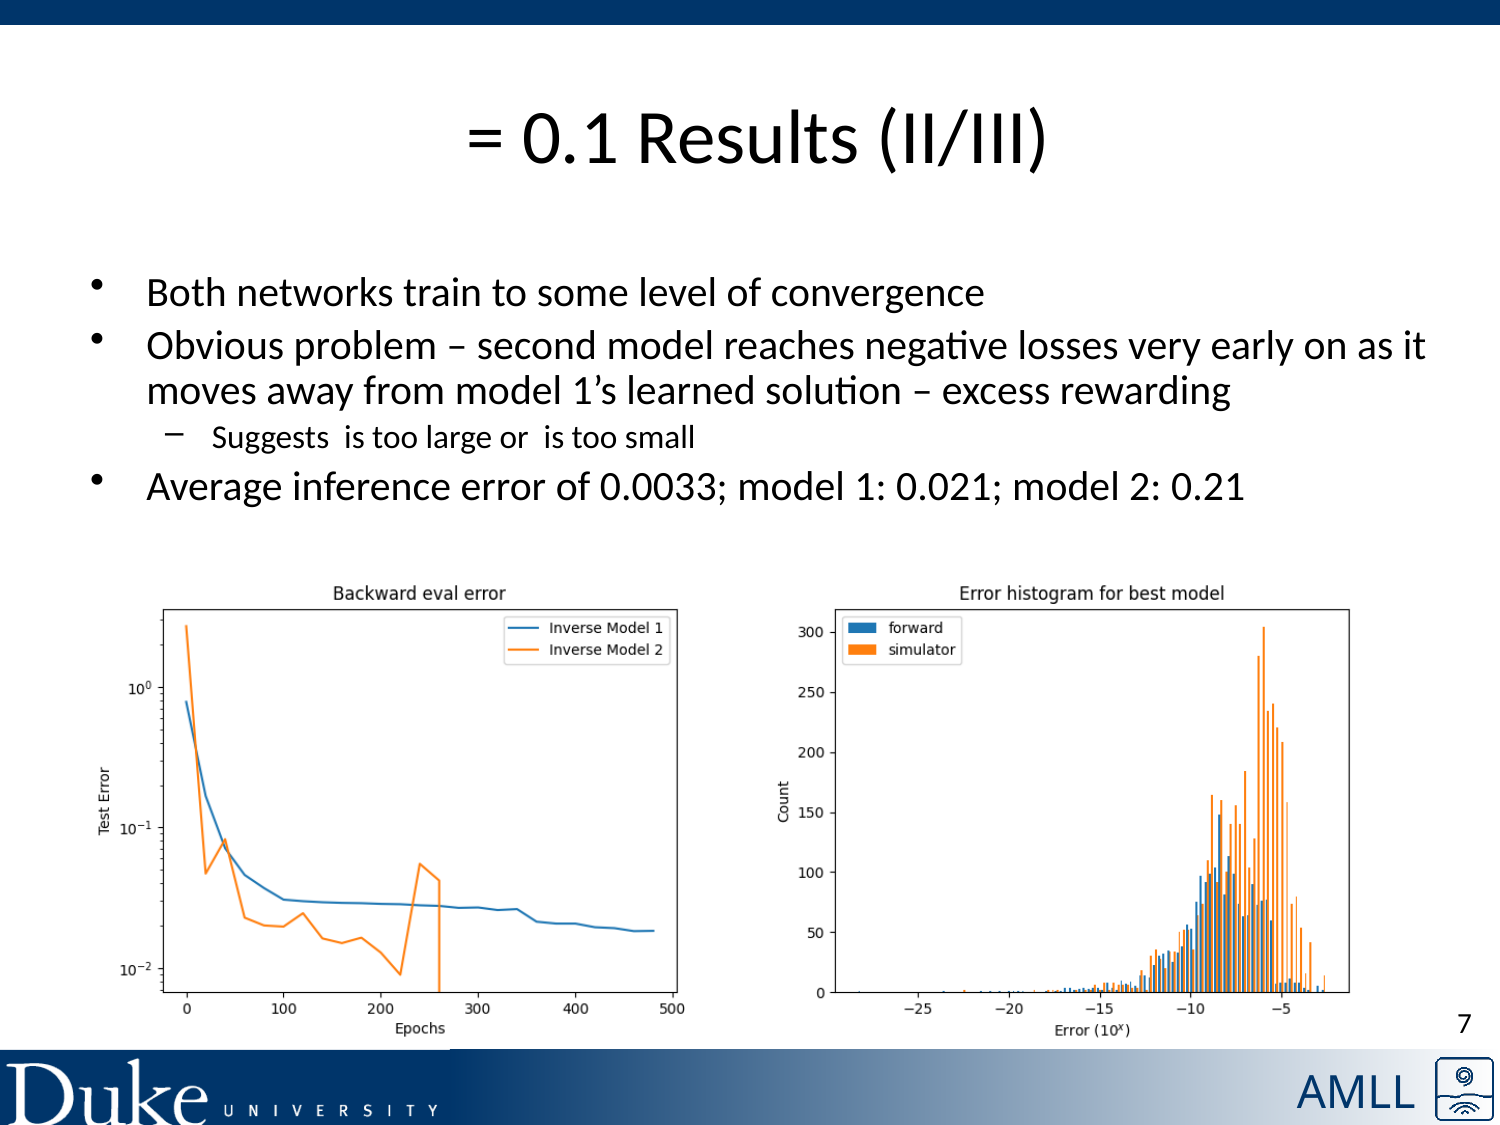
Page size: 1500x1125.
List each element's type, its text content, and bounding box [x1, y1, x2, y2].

slide_number 7 [1412, 997, 1500, 1049]
picture [752, 549, 1415, 1047]
picture [0, 1048, 963, 1125]
picture [1435, 1057, 1494, 1121]
picture [80, 549, 743, 1047]
